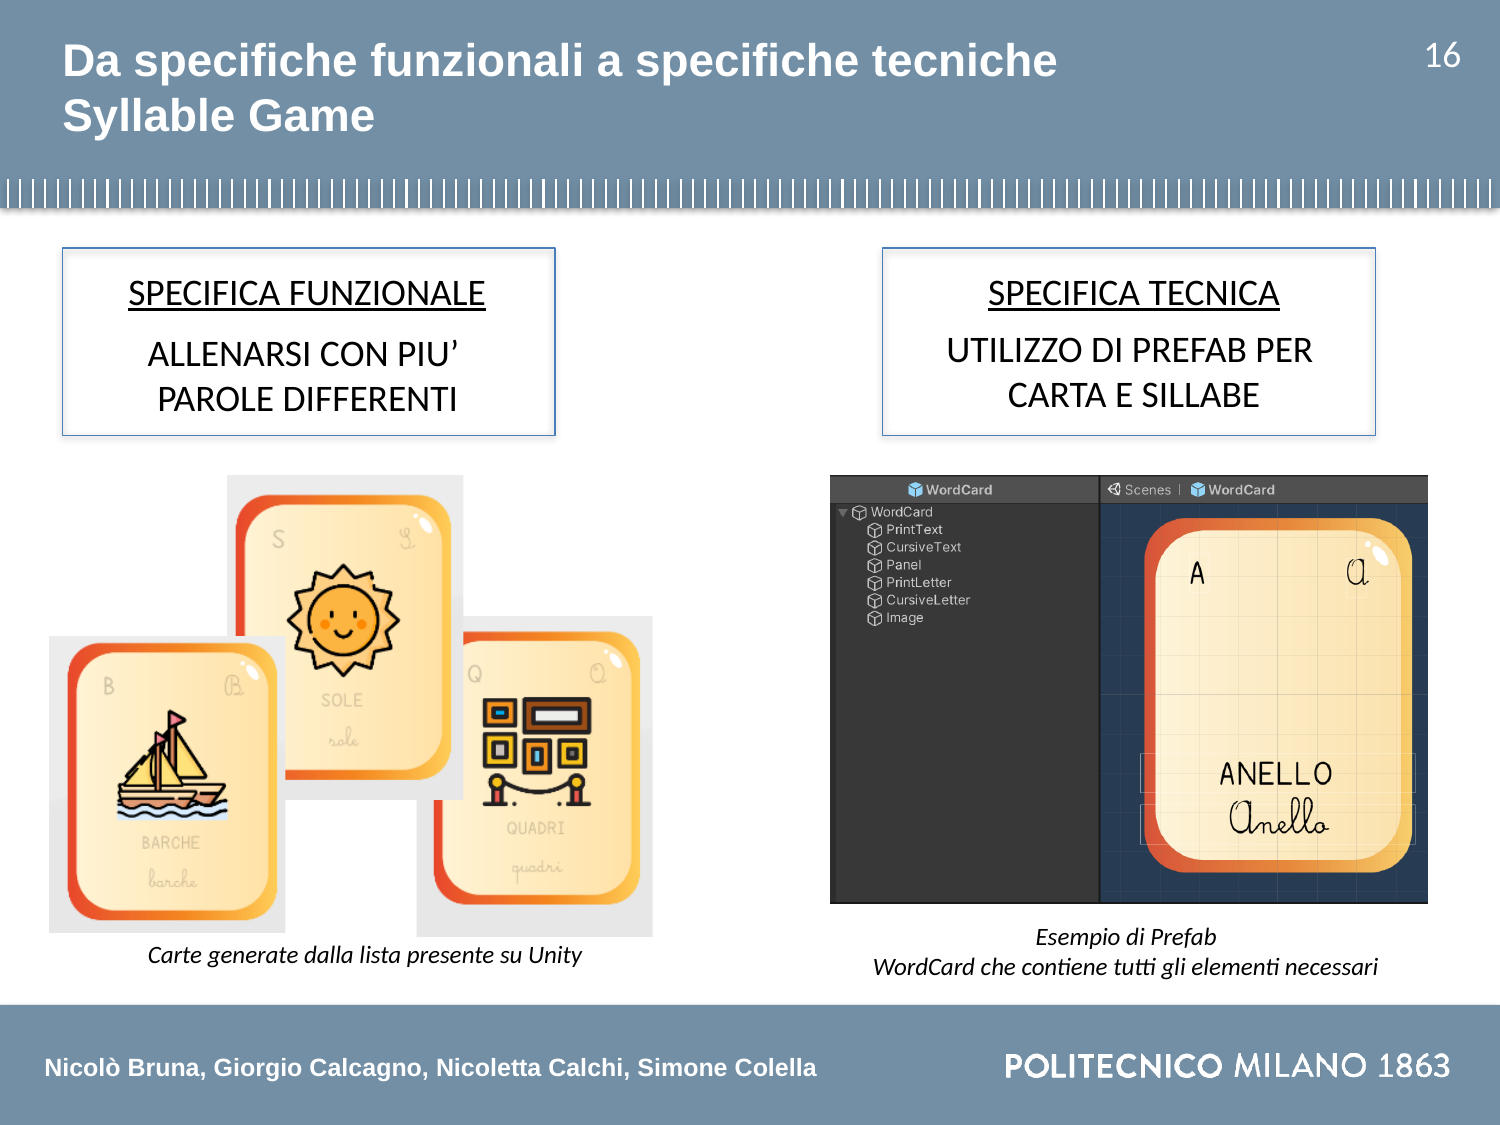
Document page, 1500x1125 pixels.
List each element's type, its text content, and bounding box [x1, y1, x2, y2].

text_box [882, 247, 1376, 436]
text_box 16 [1408, 22, 1497, 83]
picture [830, 475, 1428, 904]
text_box Esempio di Prefab WordCard che contiene tutti gli elementi necessari [858, 912, 1400, 988]
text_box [62, 247, 556, 436]
picture [999, 1041, 1456, 1089]
title Da specifiche funzionali a specifiche tecniche Syllable Game [47, 22, 1455, 161]
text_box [48, 475, 653, 978]
